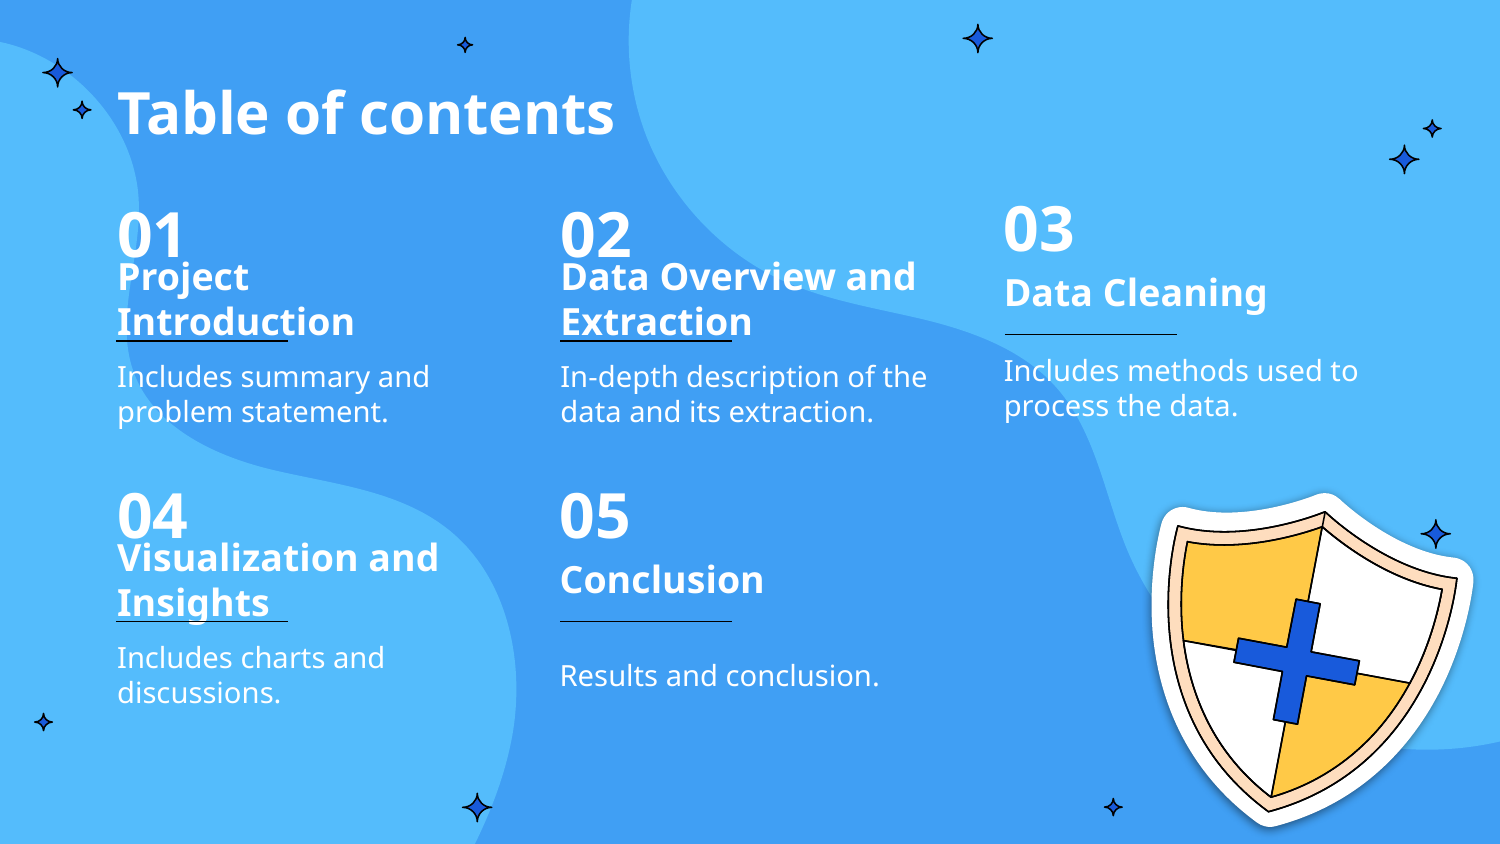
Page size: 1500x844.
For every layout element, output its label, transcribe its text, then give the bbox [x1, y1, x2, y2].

subtitle Includes methods used to process the data. [1003, 348, 1384, 427]
title 04 [116, 481, 497, 547]
title Visualization and Insights [116, 549, 497, 608]
title Conclusion [559, 549, 940, 608]
title 05 [559, 481, 940, 547]
title Table of contents [116, 76, 1383, 151]
subtitle Results and conclusion. [559, 635, 940, 714]
title Data Cleaning [1003, 262, 1384, 321]
title Data Overview and Extraction [560, 268, 941, 327]
subtitle Includes charts and discussions. [116, 635, 497, 714]
title 03 [1003, 194, 1384, 259]
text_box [1124, 492, 1474, 828]
title 02 [560, 200, 941, 266]
title 01 [116, 200, 497, 266]
subtitle Includes summary and problem statement. [116, 354, 497, 433]
title Project Introduction [116, 268, 497, 327]
subtitle In-depth description of the data and its extraction. [560, 354, 941, 433]
